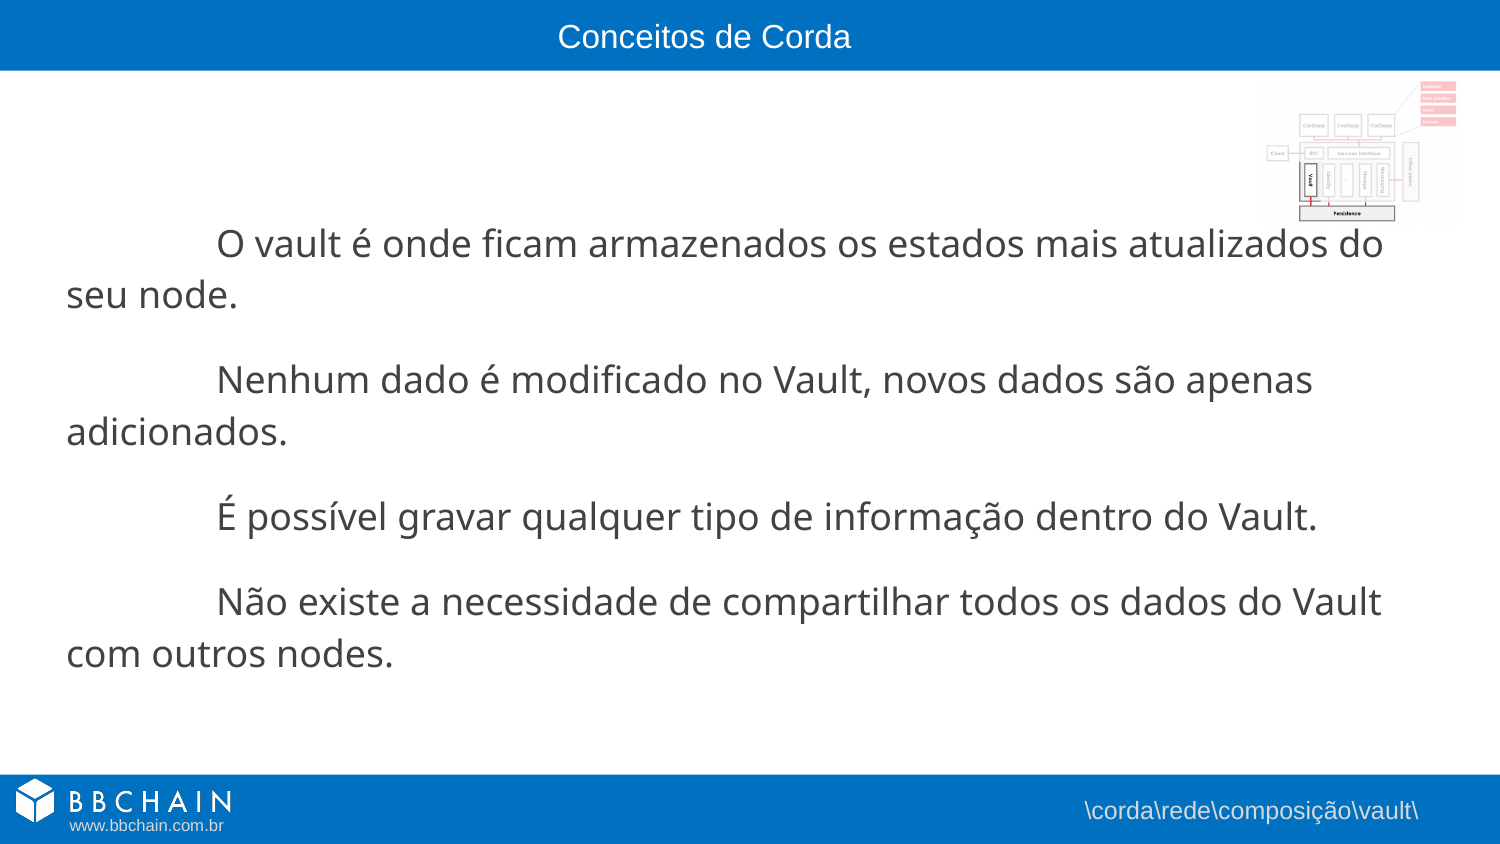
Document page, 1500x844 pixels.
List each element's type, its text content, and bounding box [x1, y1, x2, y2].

text_box [0, 0, 542, 71]
text_box [967, 0, 1500, 71]
list O vault é onde ficam armazenados os estados mais atualizados do seu node. Nenhum dado é modificado no Vault, novos dados são apenas adicionados. É possível gravar qualquer tipo de informação dentro do Vault. Não existe a necessidade de compartilhar todos os dados do Vault com outros nodes. [51, 197, 1449, 774]
text_box [245, 774, 1500, 844]
text_box Conceitos de Corda [542, 0, 967, 83]
picture [1260, 81, 1461, 227]
picture [0, 772, 244, 838]
text_box \corda\rede\composição\vault\ [1069, 787, 1500, 823]
